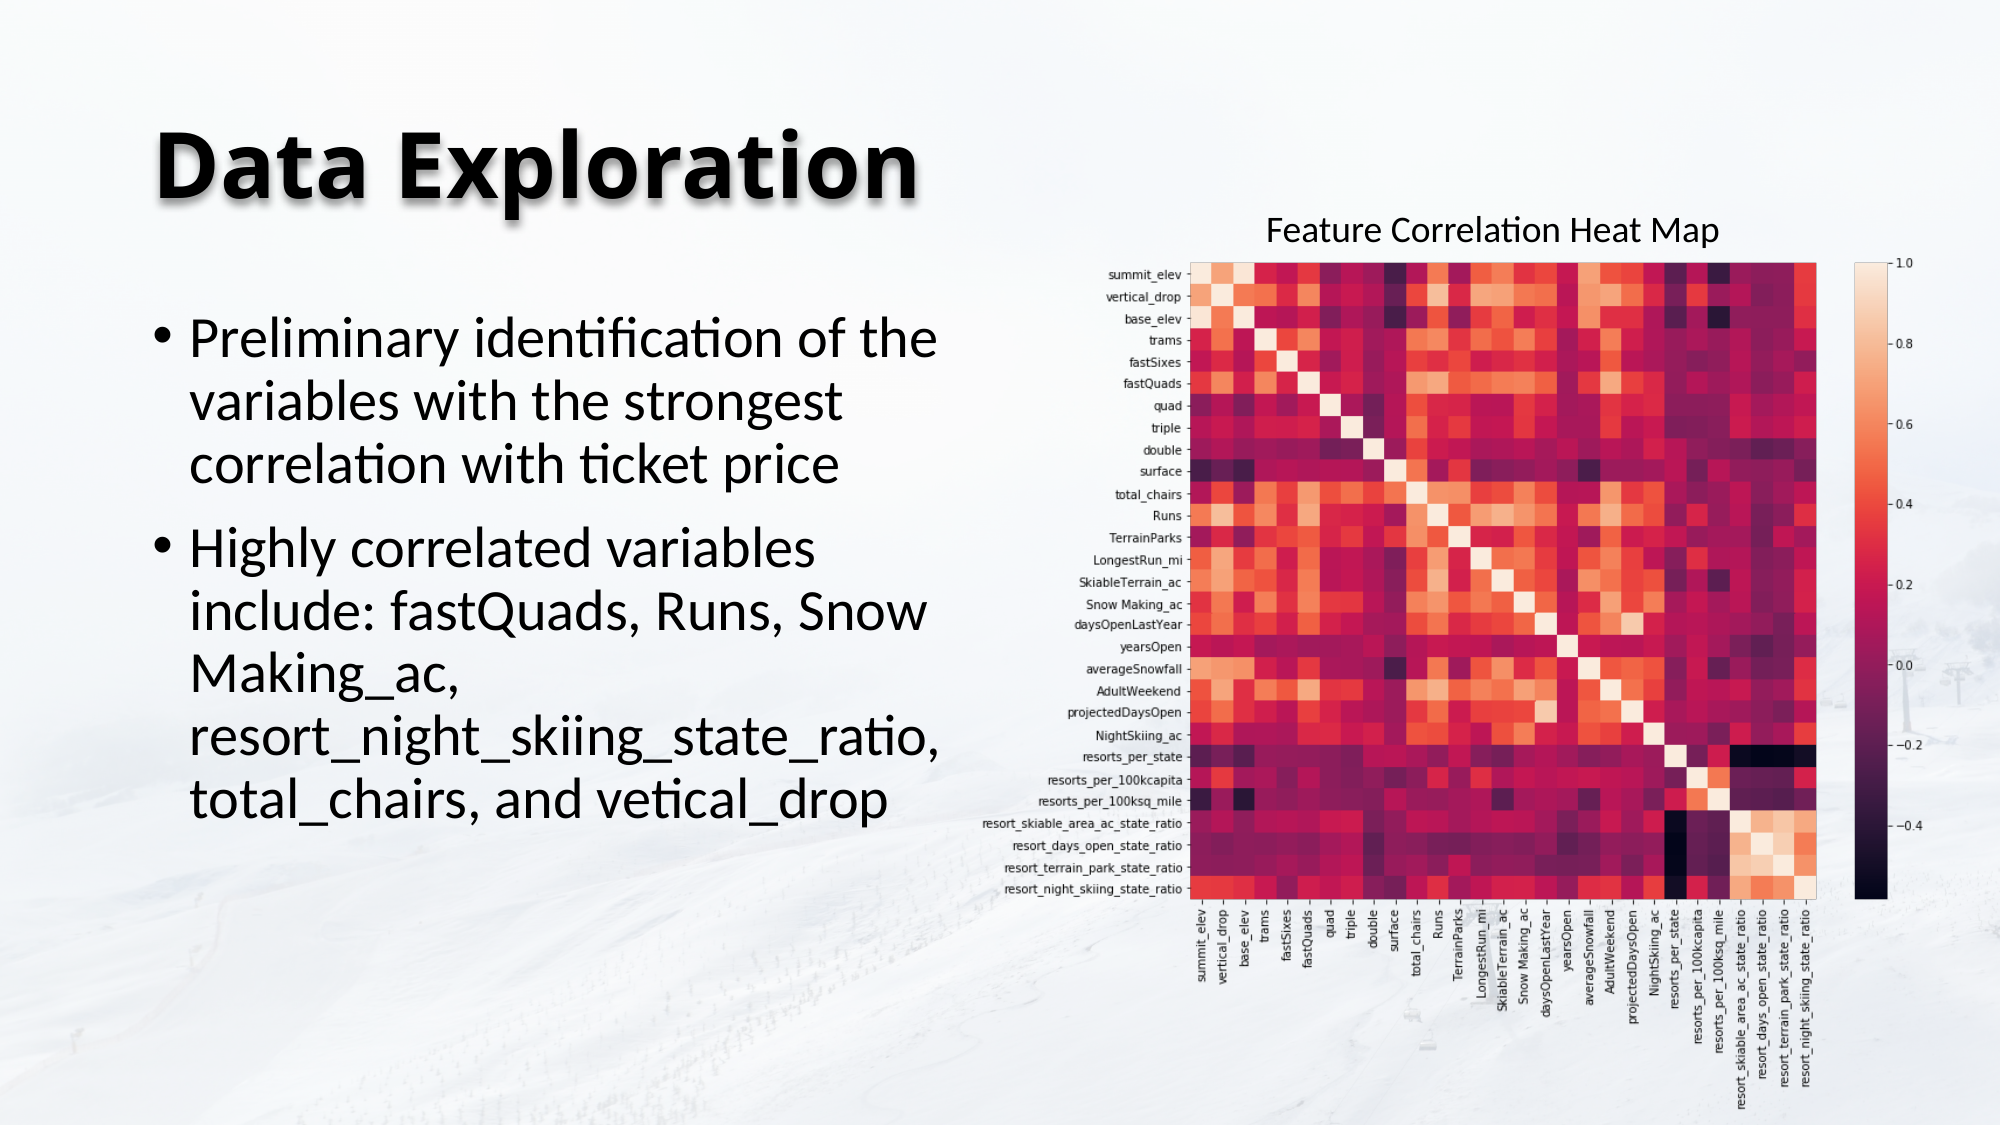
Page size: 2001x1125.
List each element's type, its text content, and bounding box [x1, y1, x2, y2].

title Data Exploration [137, 59, 1863, 278]
text_box Feature Correlation Heat Map [1251, 197, 1775, 251]
picture [973, 250, 1932, 1117]
list Preliminary identification of the variables with the strongest correlation with ticket price Highly correlated variables include: fastQuads, Runs, Snow Making_ac, resort_night_skiing_state_ratio, total_chairs, and vetical_drop [137, 299, 973, 1014]
